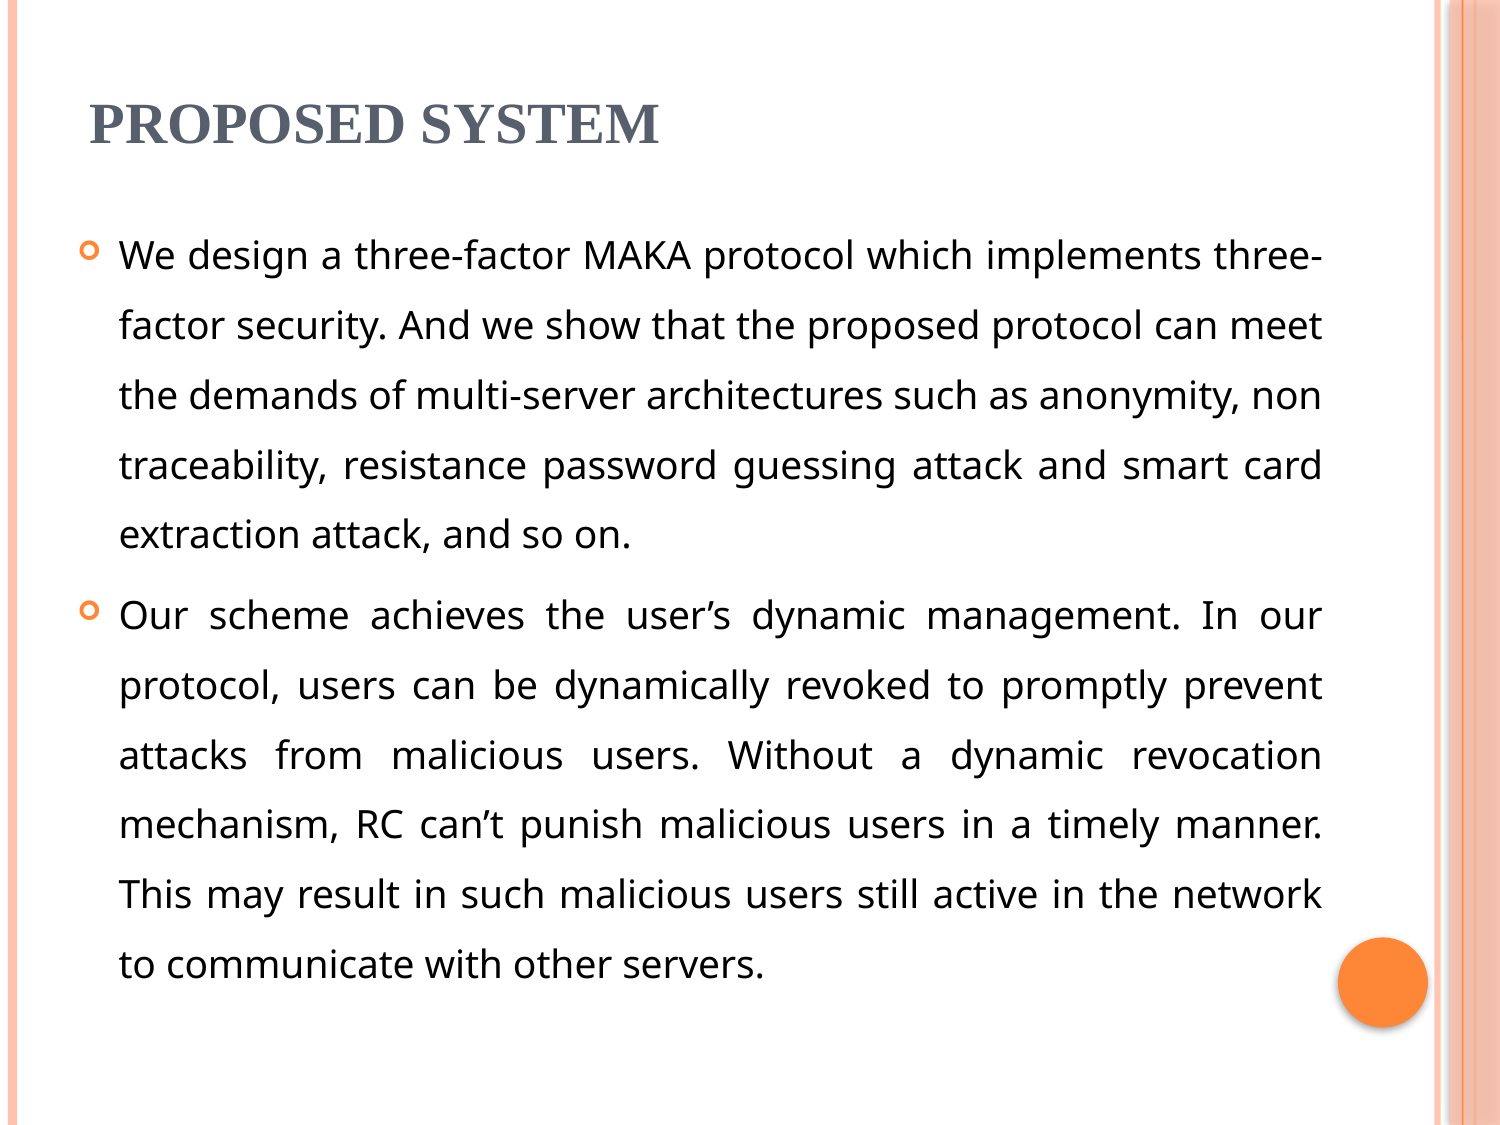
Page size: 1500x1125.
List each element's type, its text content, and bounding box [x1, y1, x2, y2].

list We design a three-factor MAKA protocol which implements three-factor security. And we show that the proposed protocol can meet the demands of multi-server architectures such as anonymity, non traceability, resistance password guessing attack and smart card extraction attack, and so on. Our scheme achieves the user’s dynamic management. In our protocol, users can be dynamically revoked to promptly prevent attacks from malicious users. Without a dynamic revocation mechanism, RC can’t punish malicious users in a timely manner. This may result in such malicious users still active in the network to communicate with other servers. [62, 200, 1338, 1000]
title PROPOSED SYSTEM [75, 45, 1300, 200]
